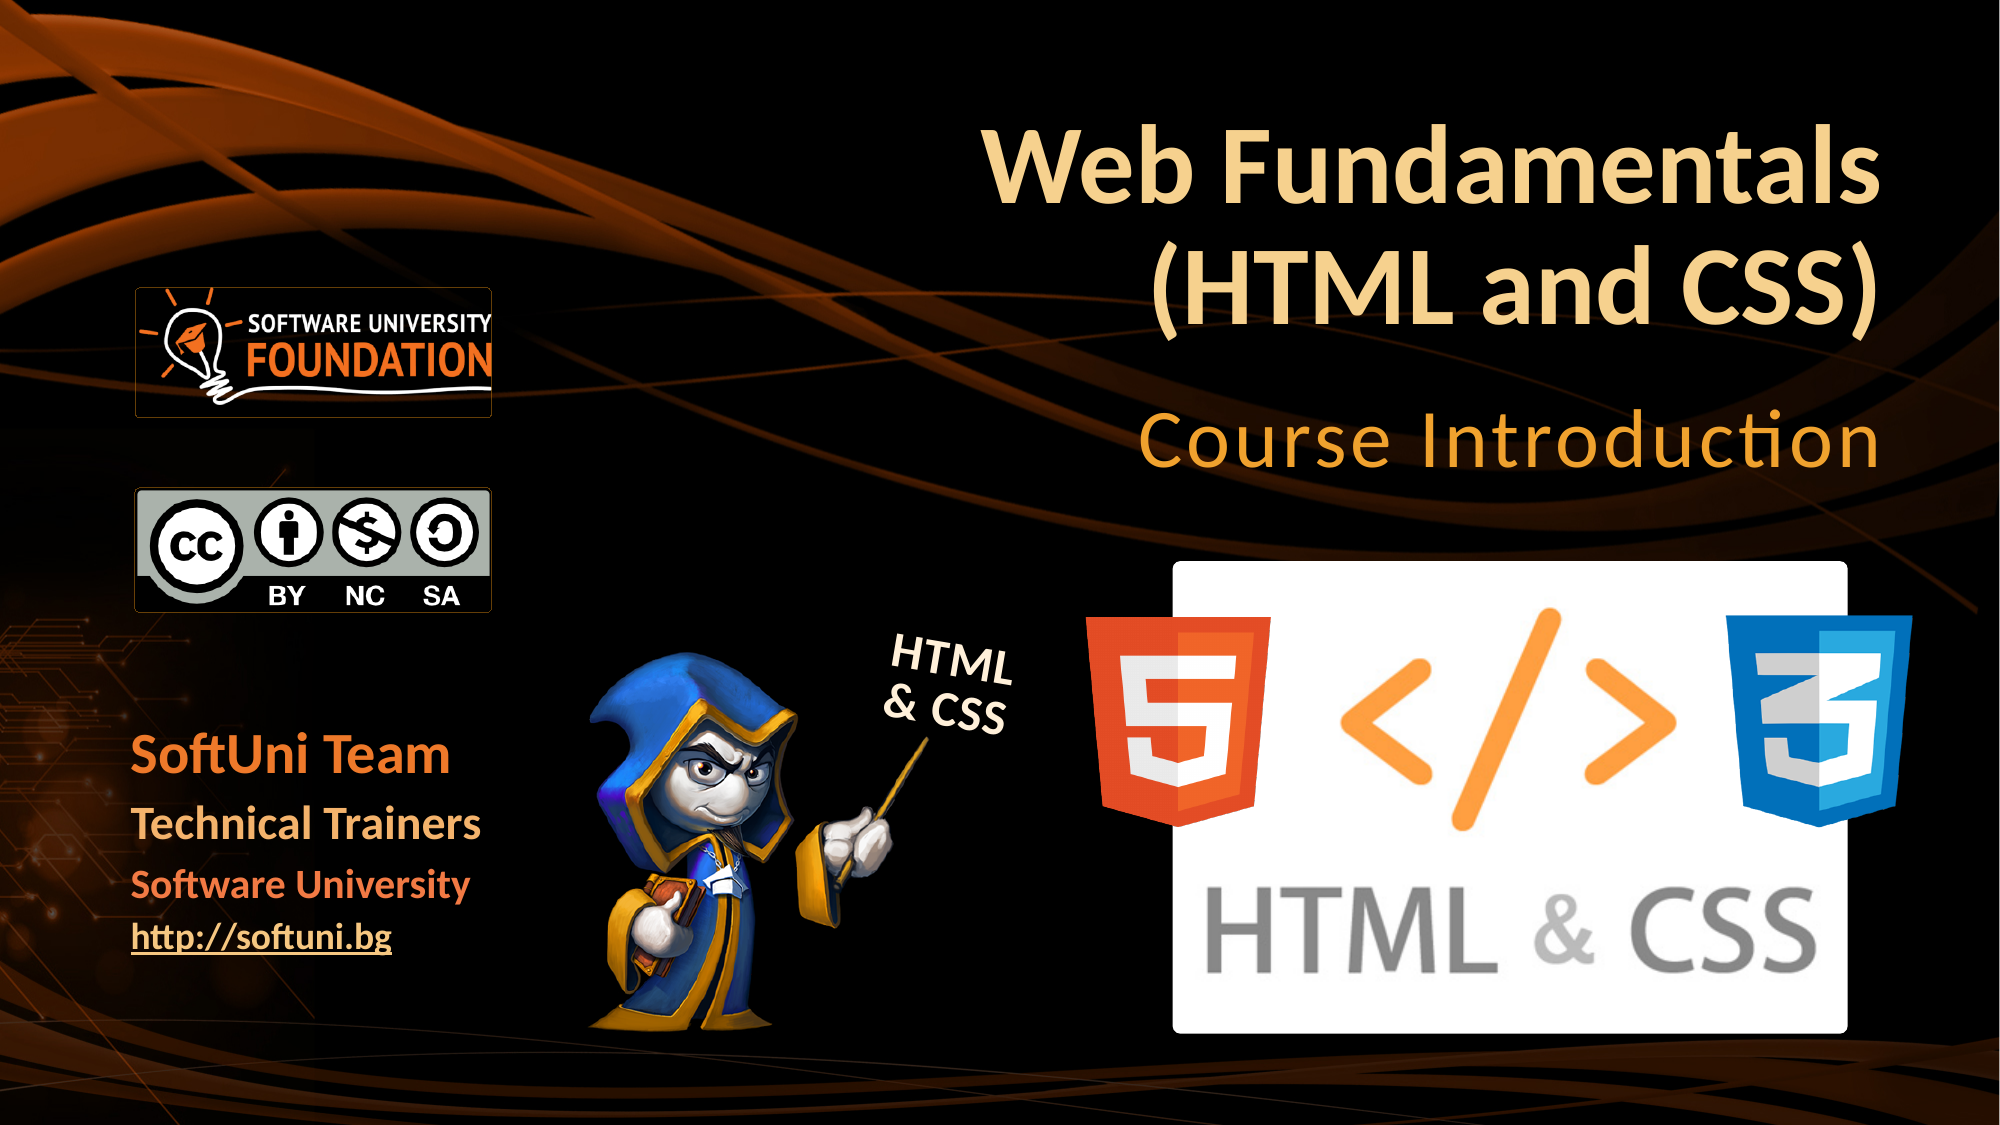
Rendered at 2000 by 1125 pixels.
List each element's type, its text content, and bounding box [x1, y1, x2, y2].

text_box HTML & CSS [877, 615, 1036, 757]
list http://softuni.bg [124, 904, 581, 963]
list Technical Trainers [124, 782, 581, 848]
title Web Fundamentals (HTML and CSS) [671, 103, 1883, 352]
list Software University [124, 848, 581, 904]
picture [0, 0, 2000, 1125]
list SoftUni Team [124, 705, 581, 782]
subtitle Course Introduction [671, 378, 1883, 494]
